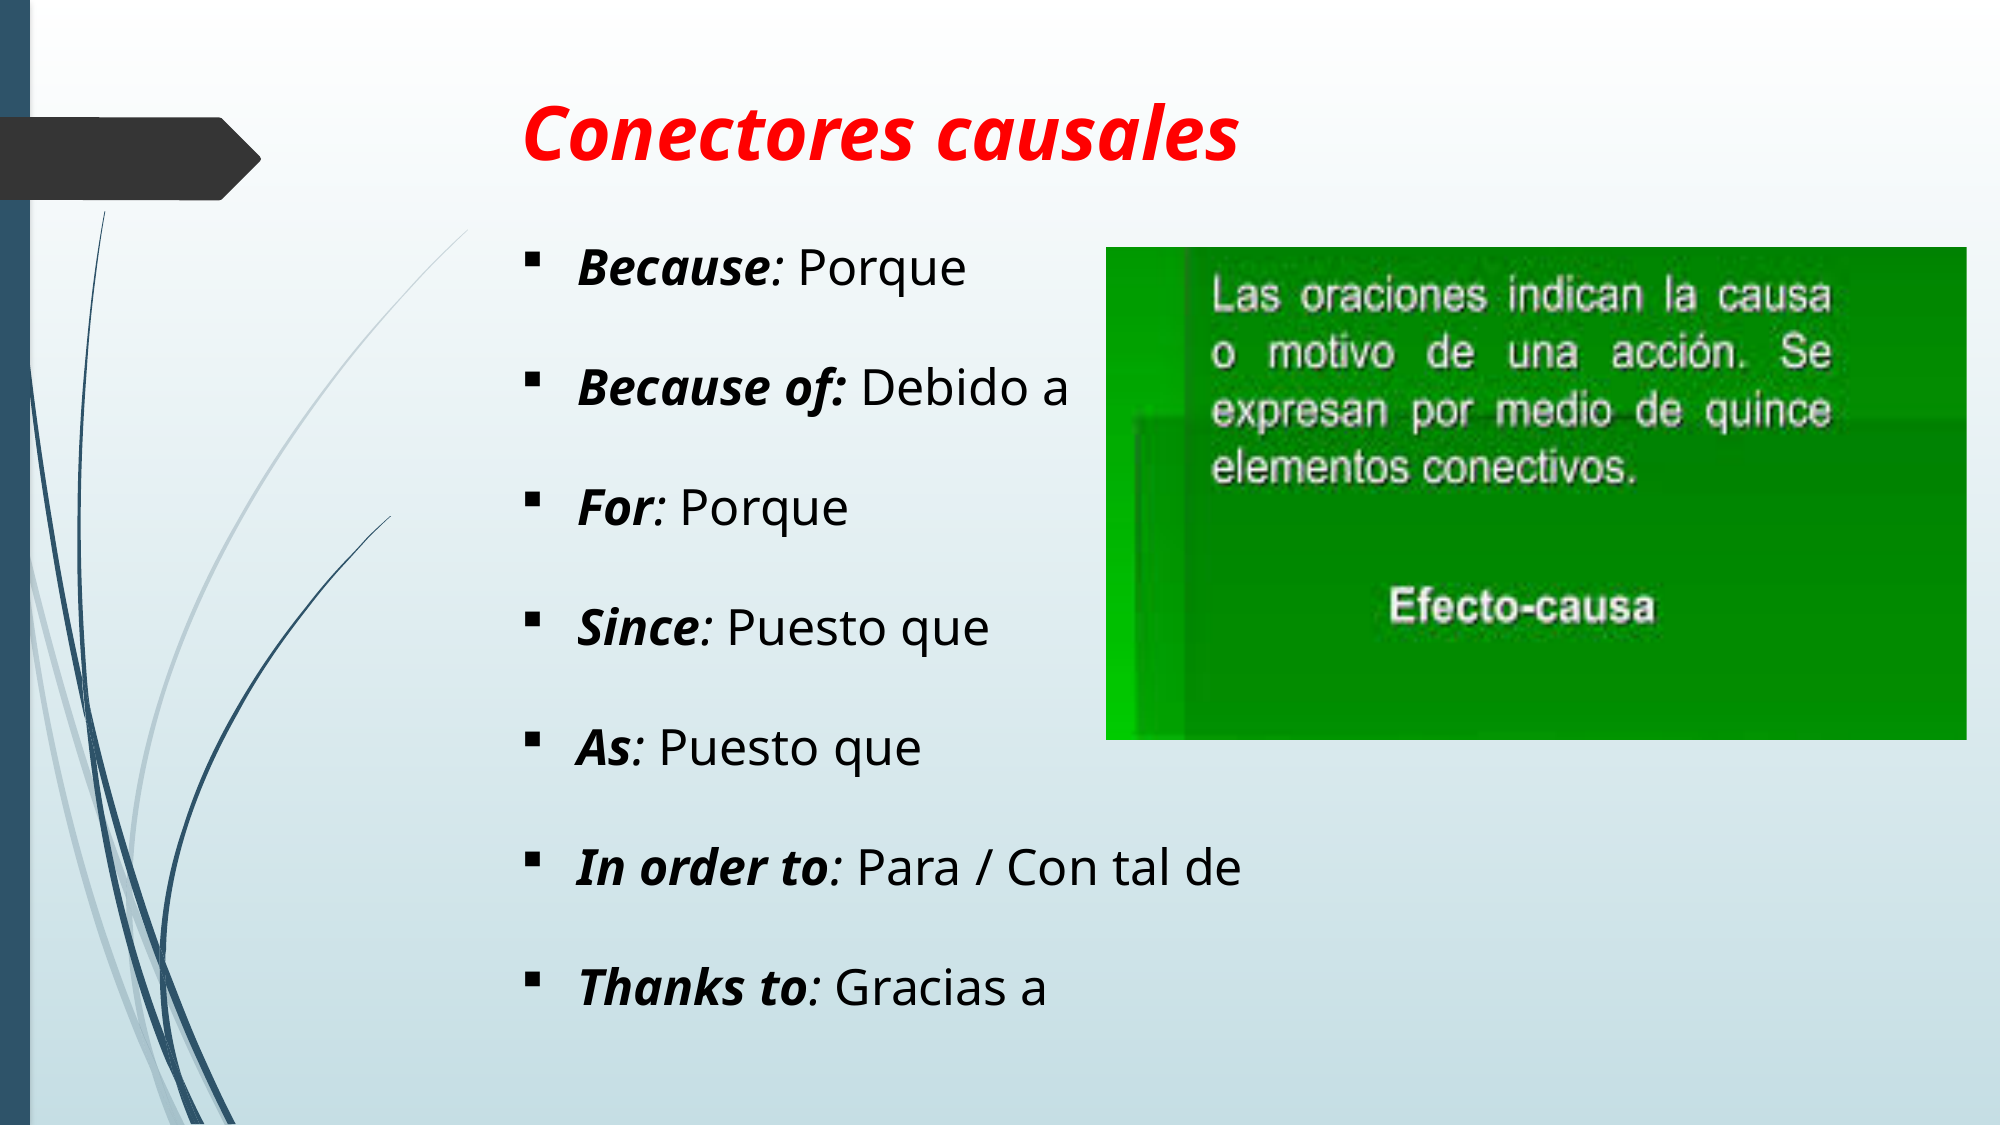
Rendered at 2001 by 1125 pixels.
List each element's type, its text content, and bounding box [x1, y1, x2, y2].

text_box Conectores causales Because: Porque Because of: Debido a For: Porque Since: Puesto que As: Puesto que In order to: Para / Con tal de Thanks to: Gracias a [506, 78, 1259, 1125]
picture [1105, 246, 1967, 740]
